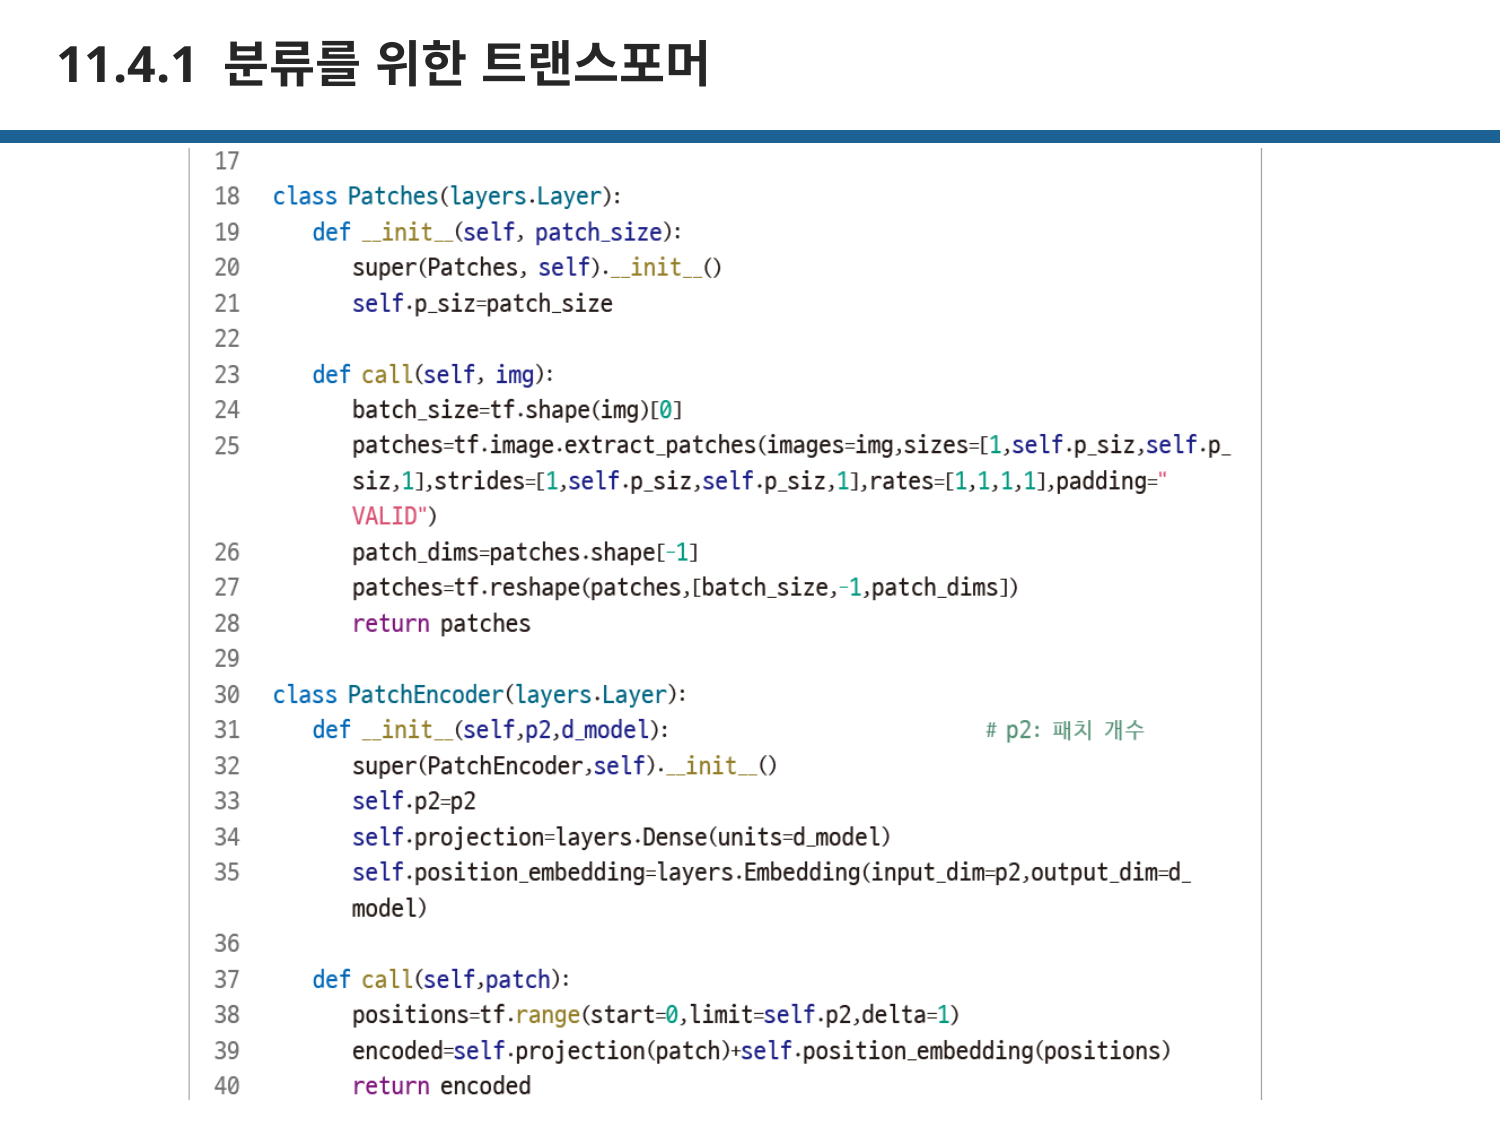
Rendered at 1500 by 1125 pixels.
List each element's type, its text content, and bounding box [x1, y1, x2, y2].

picture [182, 148, 1270, 1100]
title 11.4.1 분류를 위한 트랜스포머 [41, 17, 1282, 108]
